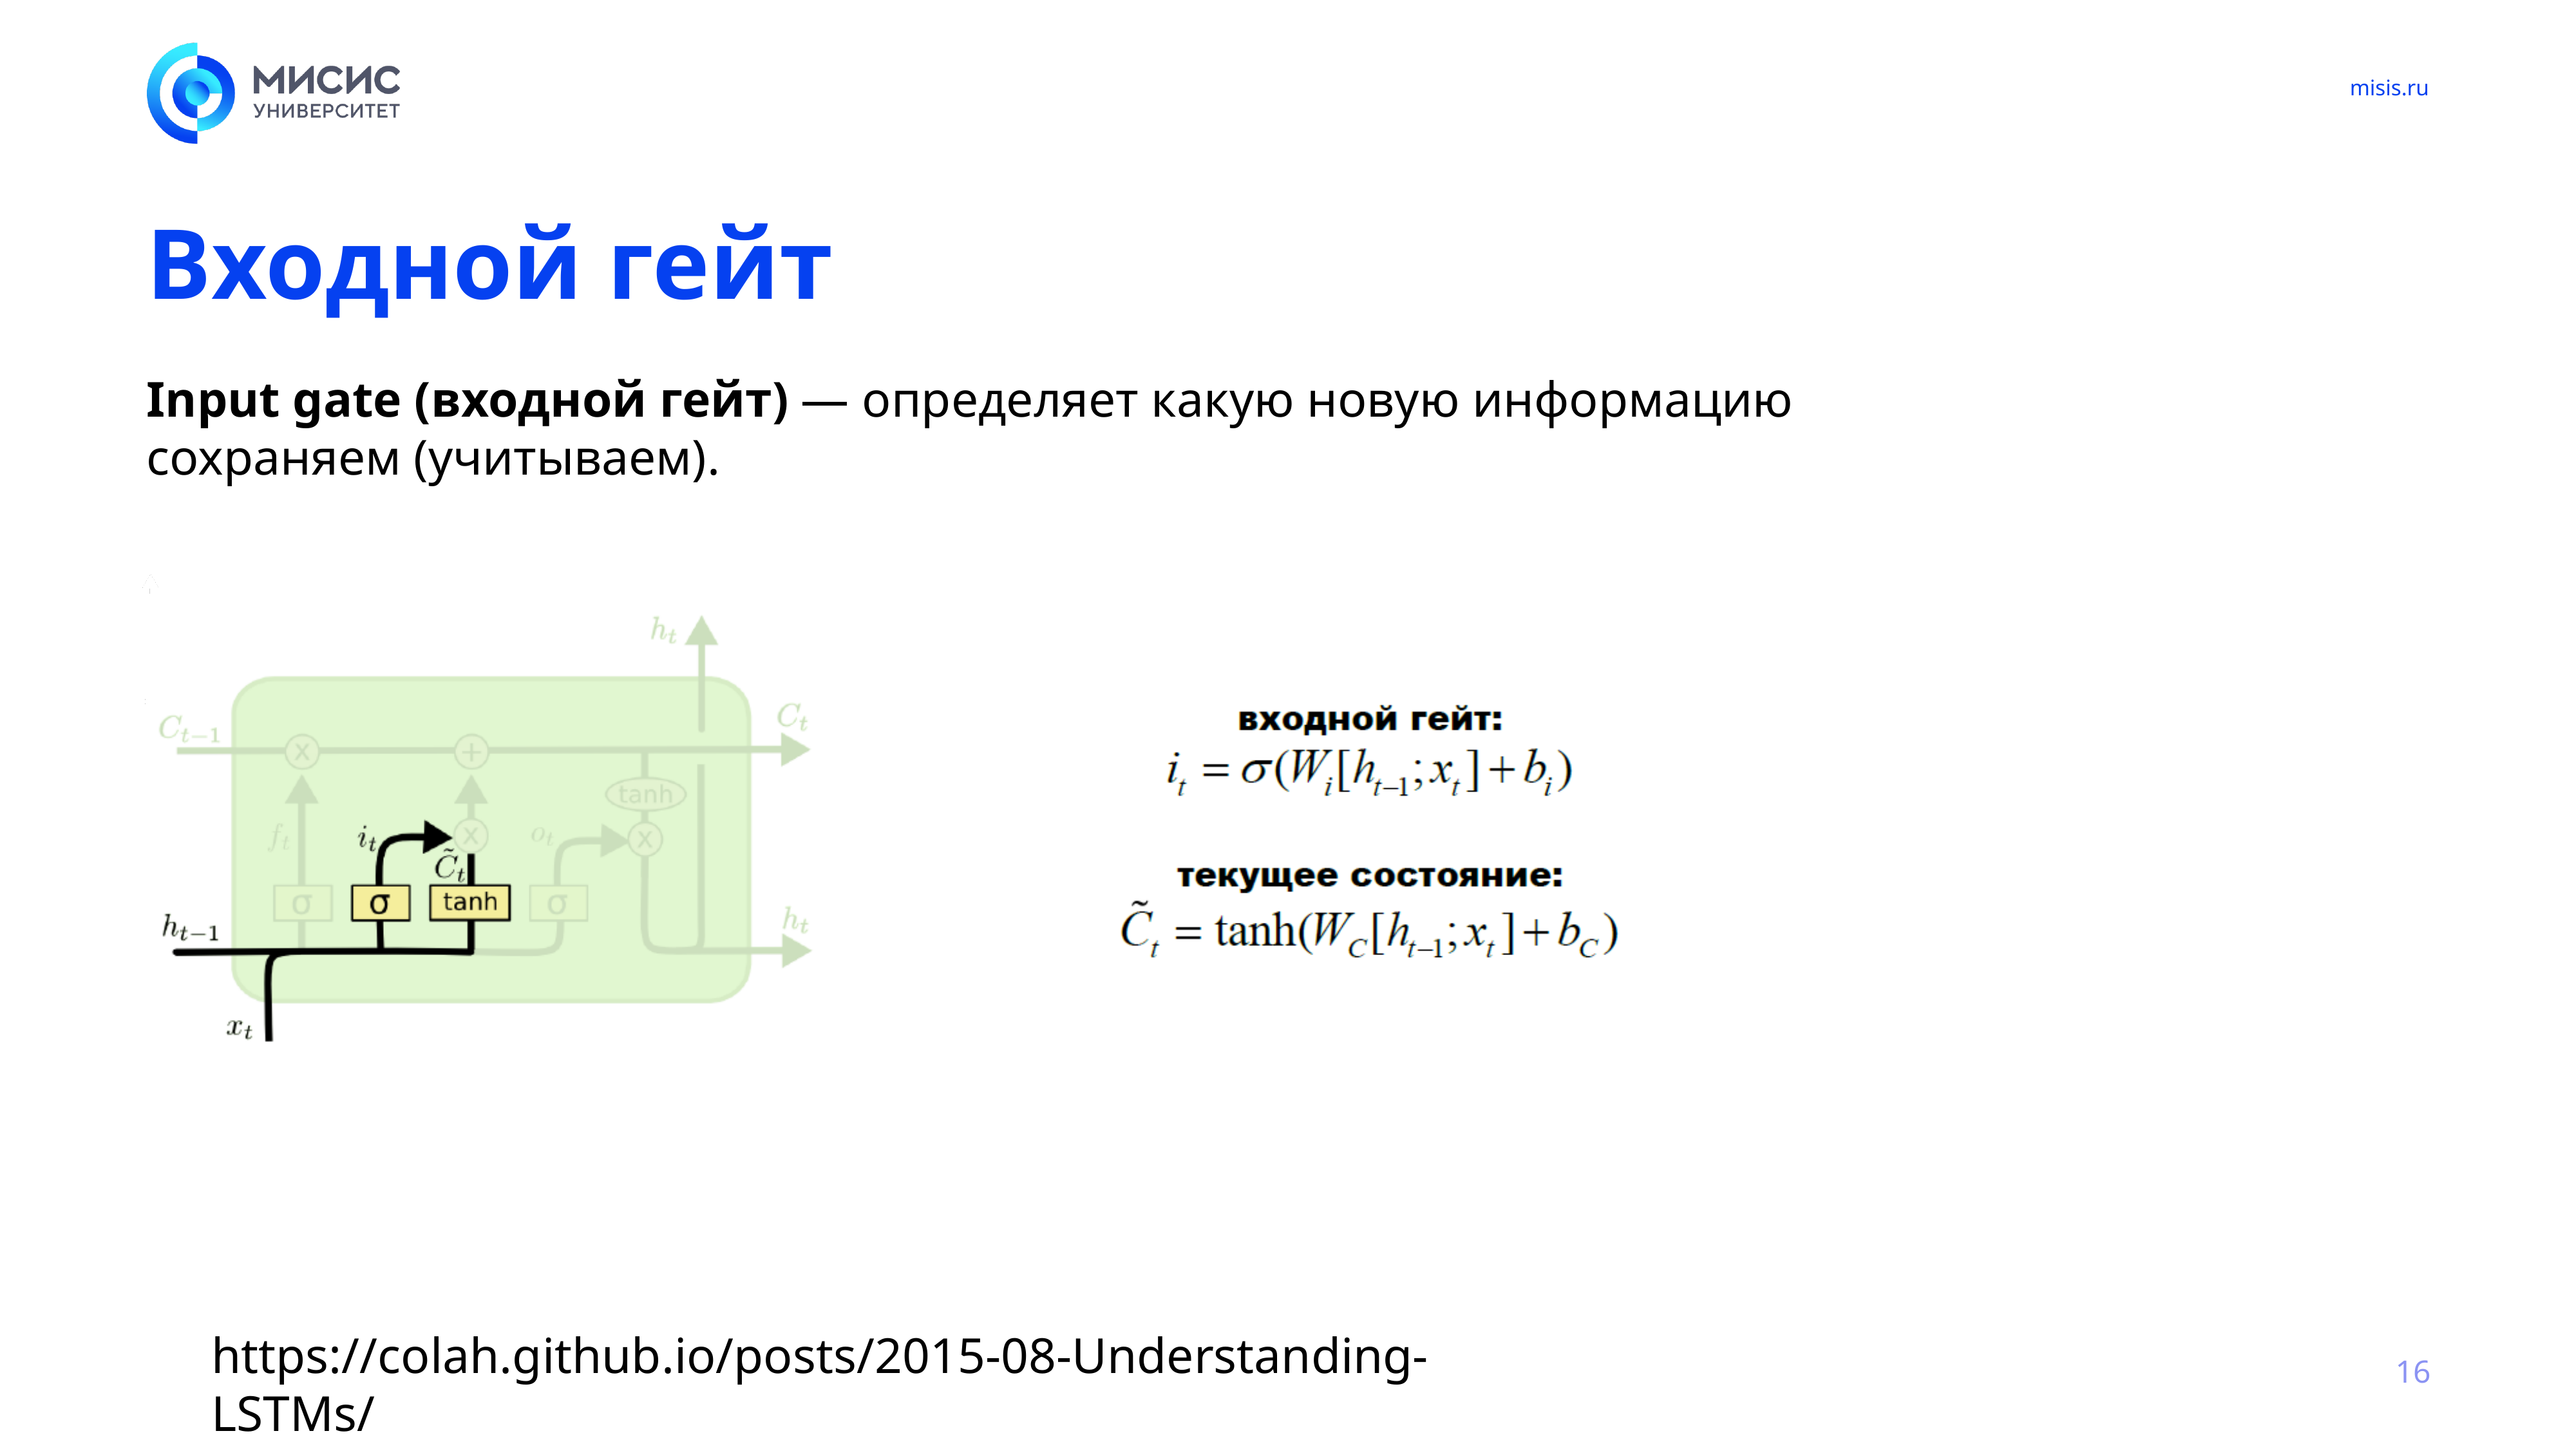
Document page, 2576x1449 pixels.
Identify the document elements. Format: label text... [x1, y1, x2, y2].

title Входной гейт [137, 223, 1649, 341]
picture [141, 573, 1719, 1052]
slide_number 16 [2092, 1334, 2441, 1412]
text_box Input gate (входной гейт) — определяет какую новую информацию сохраняем (учитываем). [137, 364, 1967, 489]
text_box https://colah.github.io/posts/2015-08-Understanding-LSTMs/ [202, 1320, 1598, 1446]
picture [147, 42, 401, 144]
